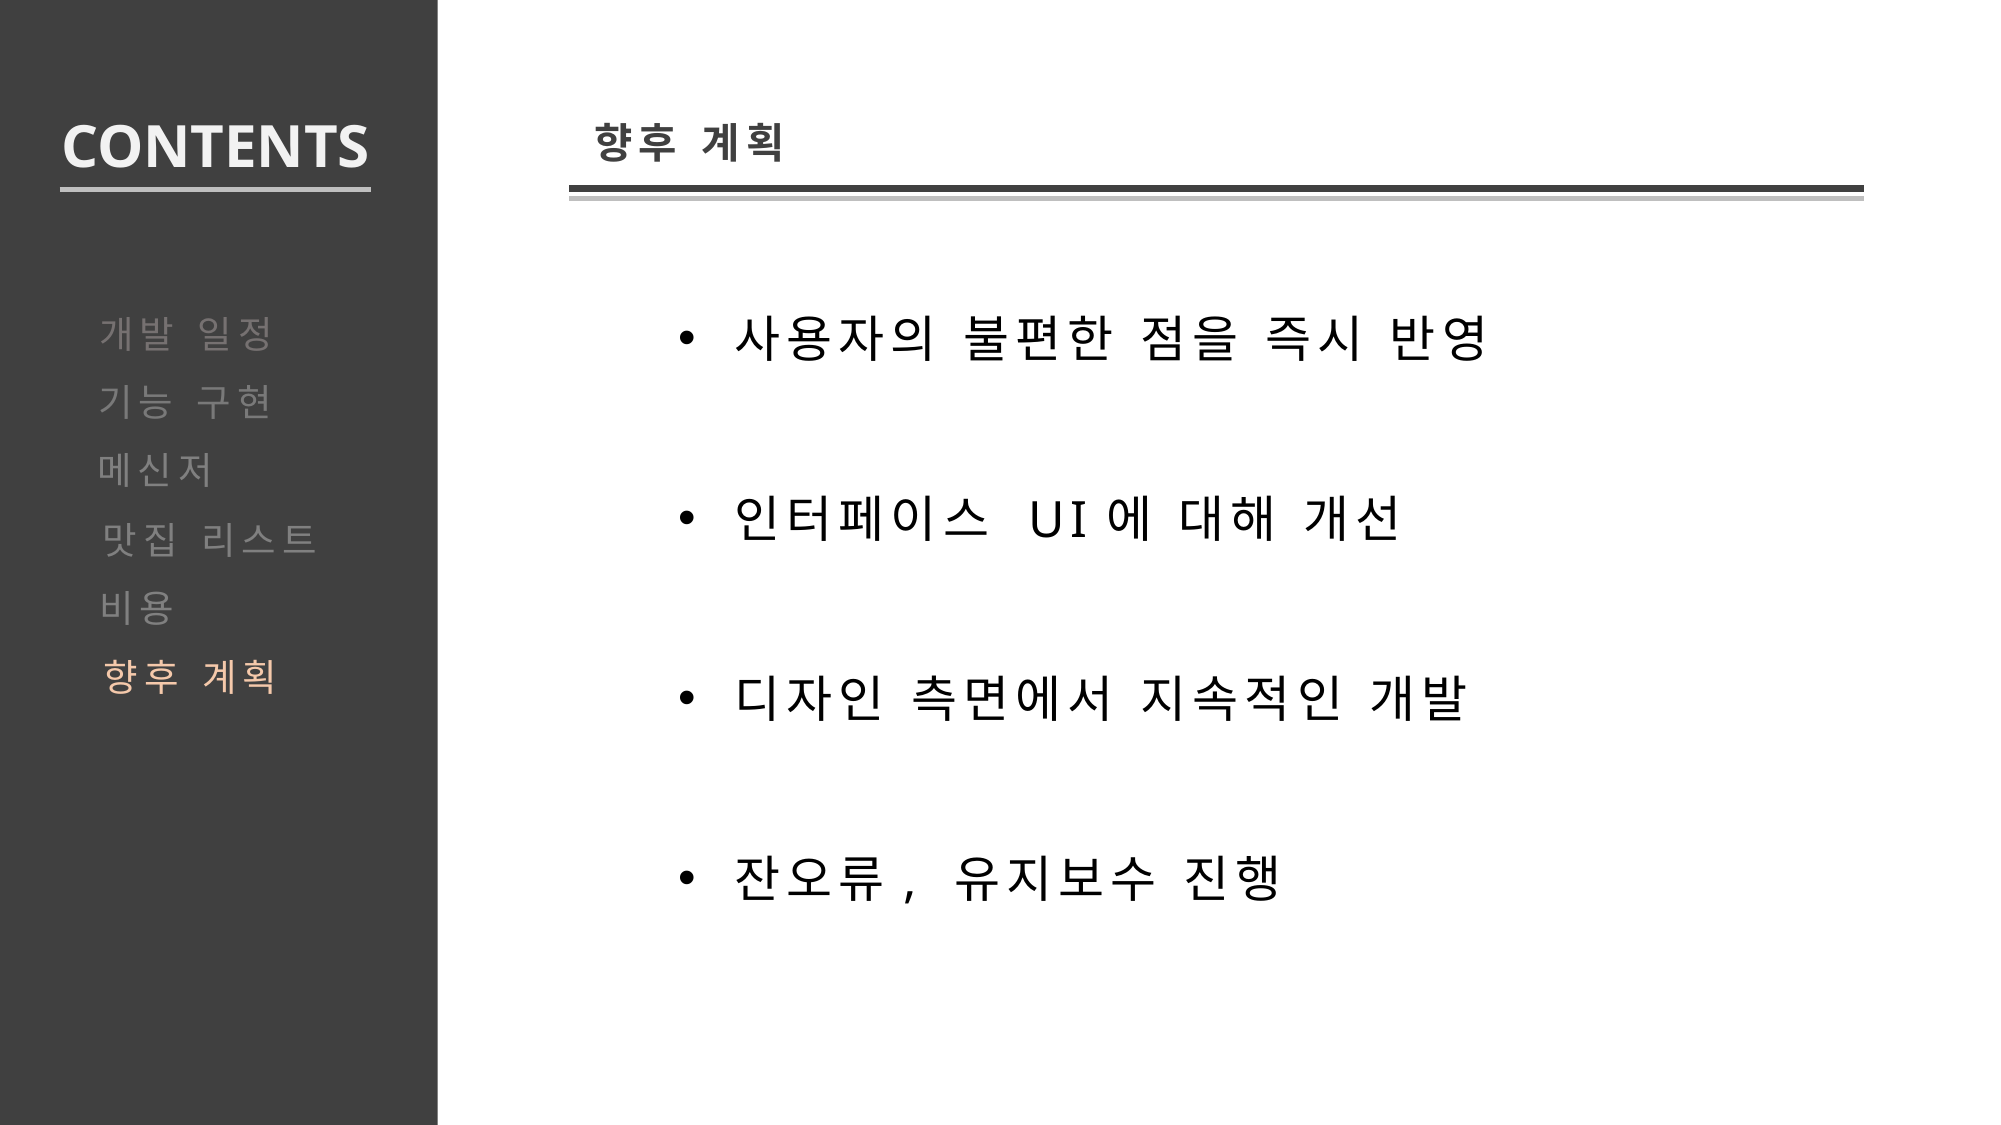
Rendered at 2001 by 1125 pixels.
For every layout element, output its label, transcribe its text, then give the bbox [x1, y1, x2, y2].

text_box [24, 105, 407, 707]
text_box 향후 계획 [579, 109, 800, 175]
text_box [0, 0, 439, 1125]
text_box 사용자의 불편한 점을 즉시 반영 인터페이스 UI에 대해 개선 디자인 측면에서 지속적인 개발 잔오류, 유지보수 진행 [515, 269, 1652, 915]
